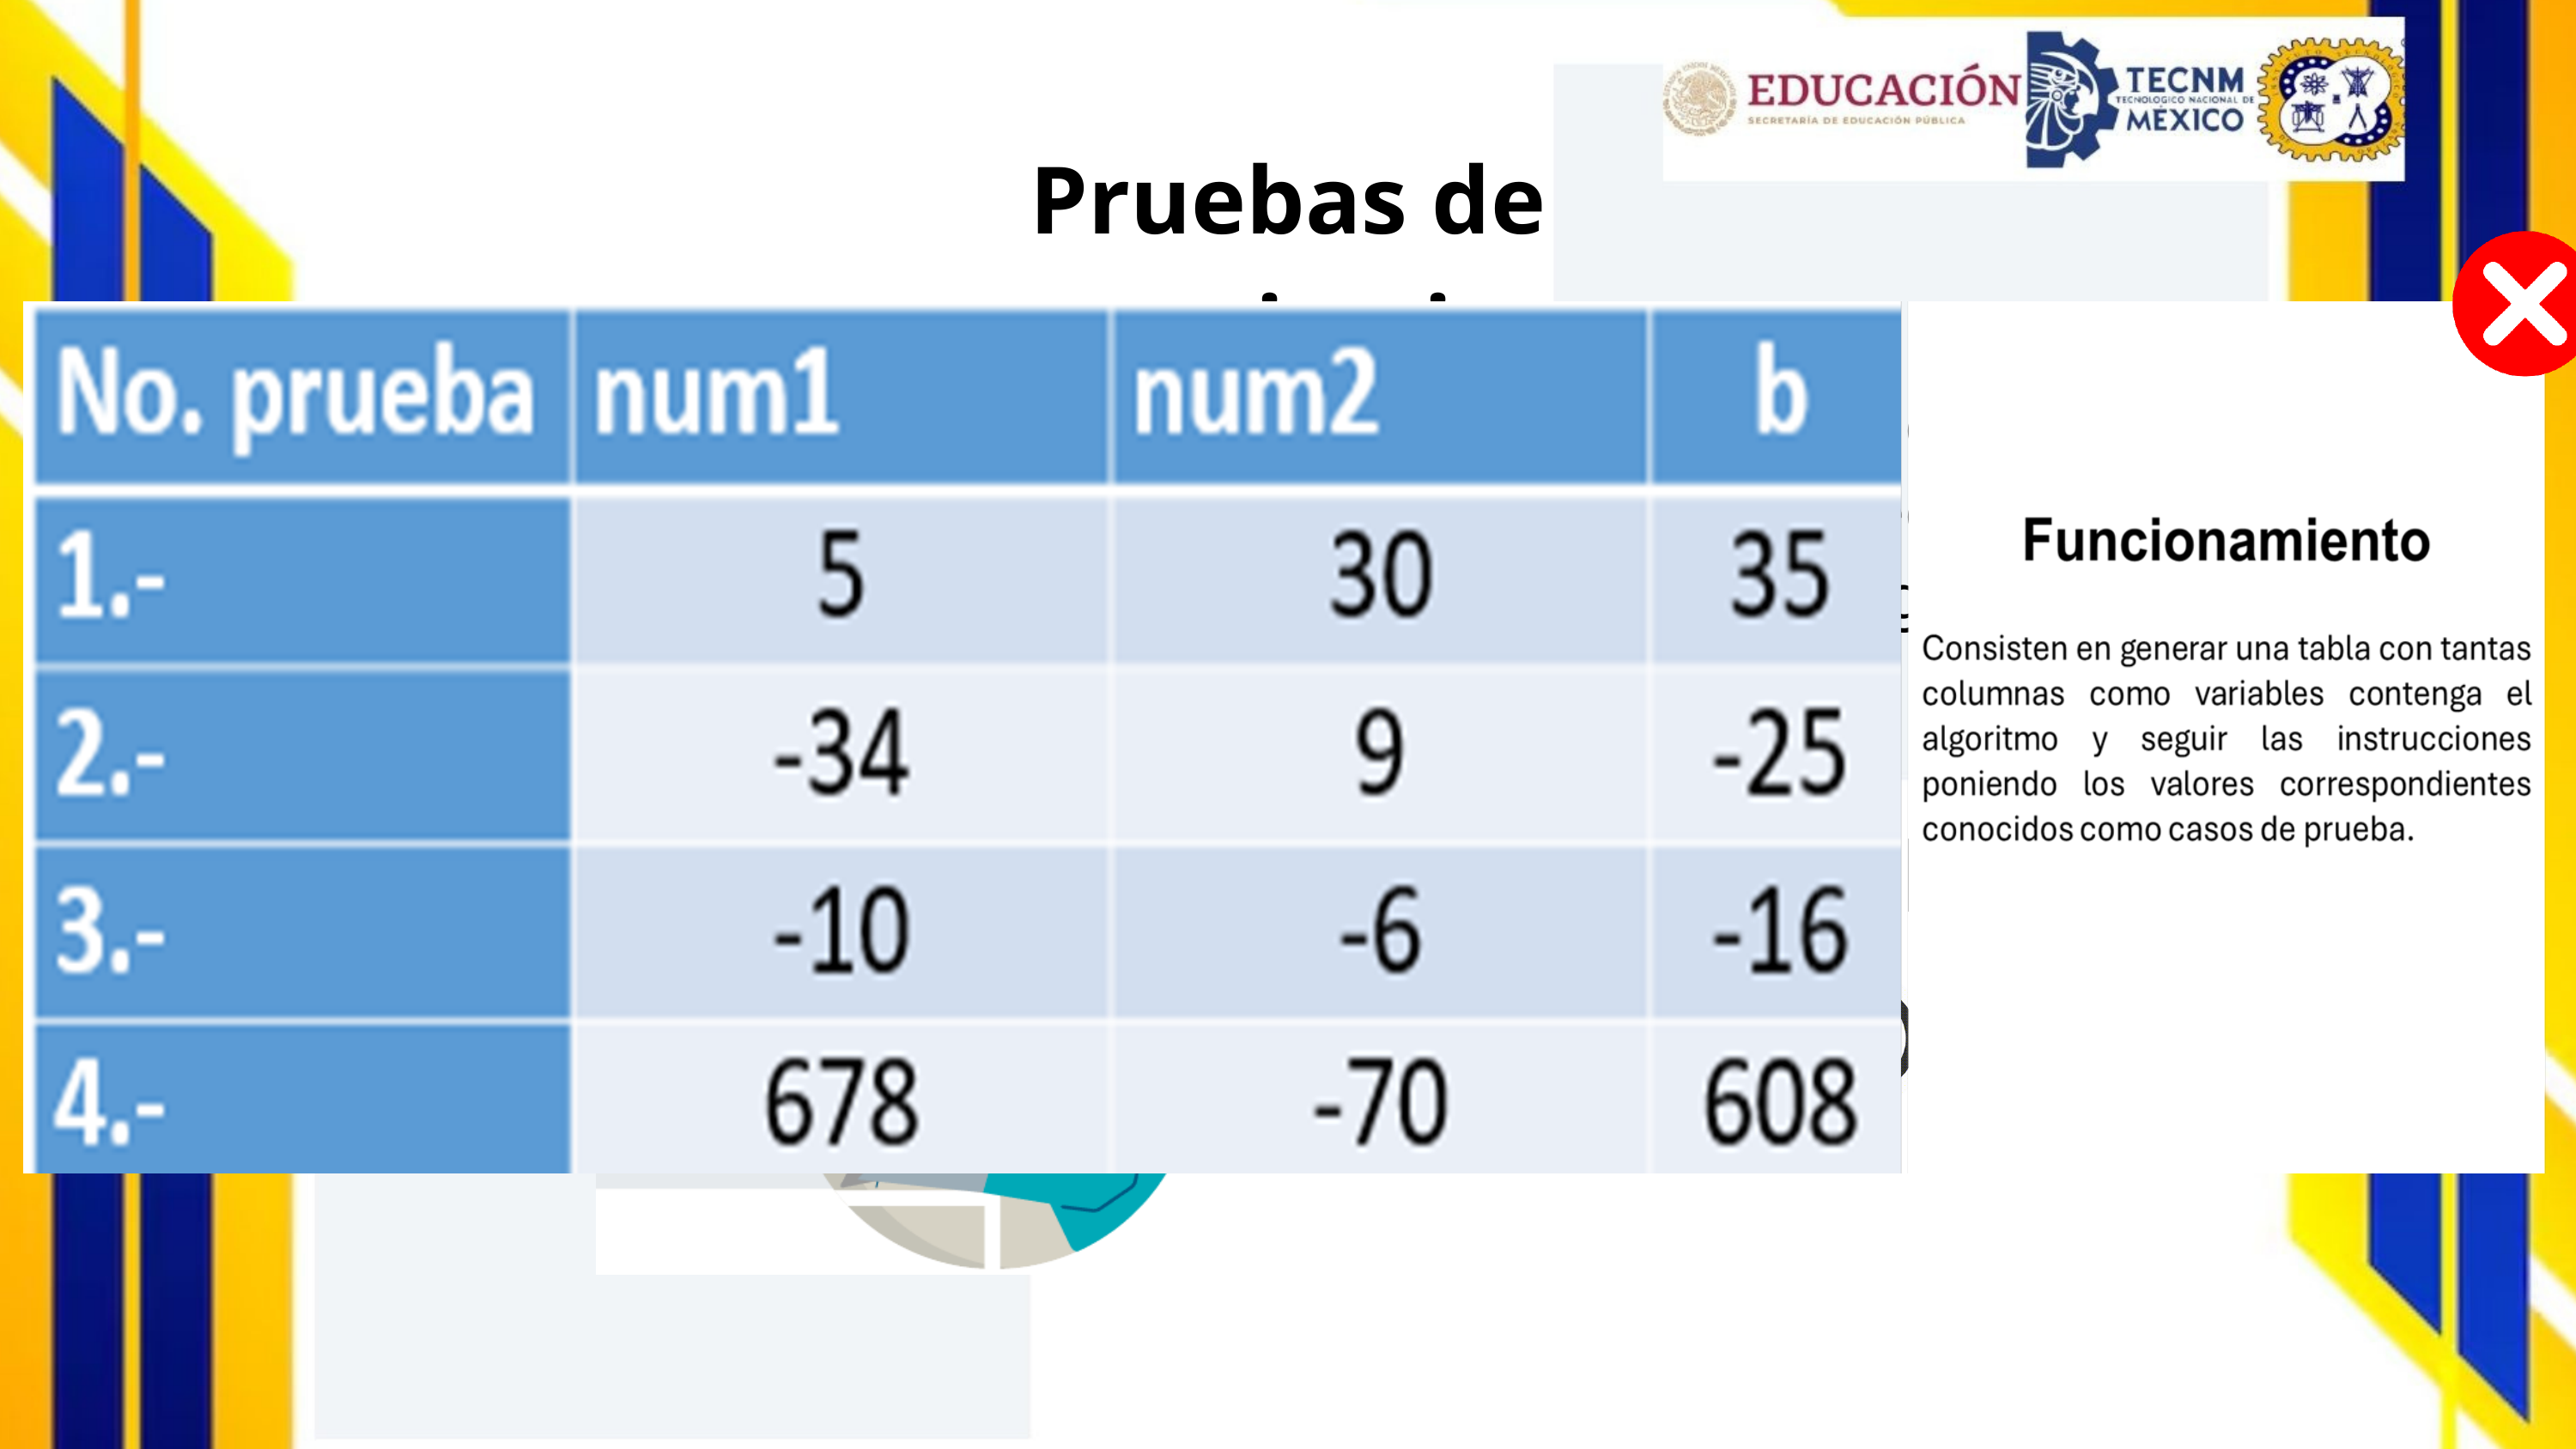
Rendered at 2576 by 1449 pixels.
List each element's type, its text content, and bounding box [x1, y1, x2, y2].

text_box Pruebas de escritorio [897, 122, 1679, 298]
picture [23, 228, 2576, 1275]
text_box [0, 0, 2576, 1449]
